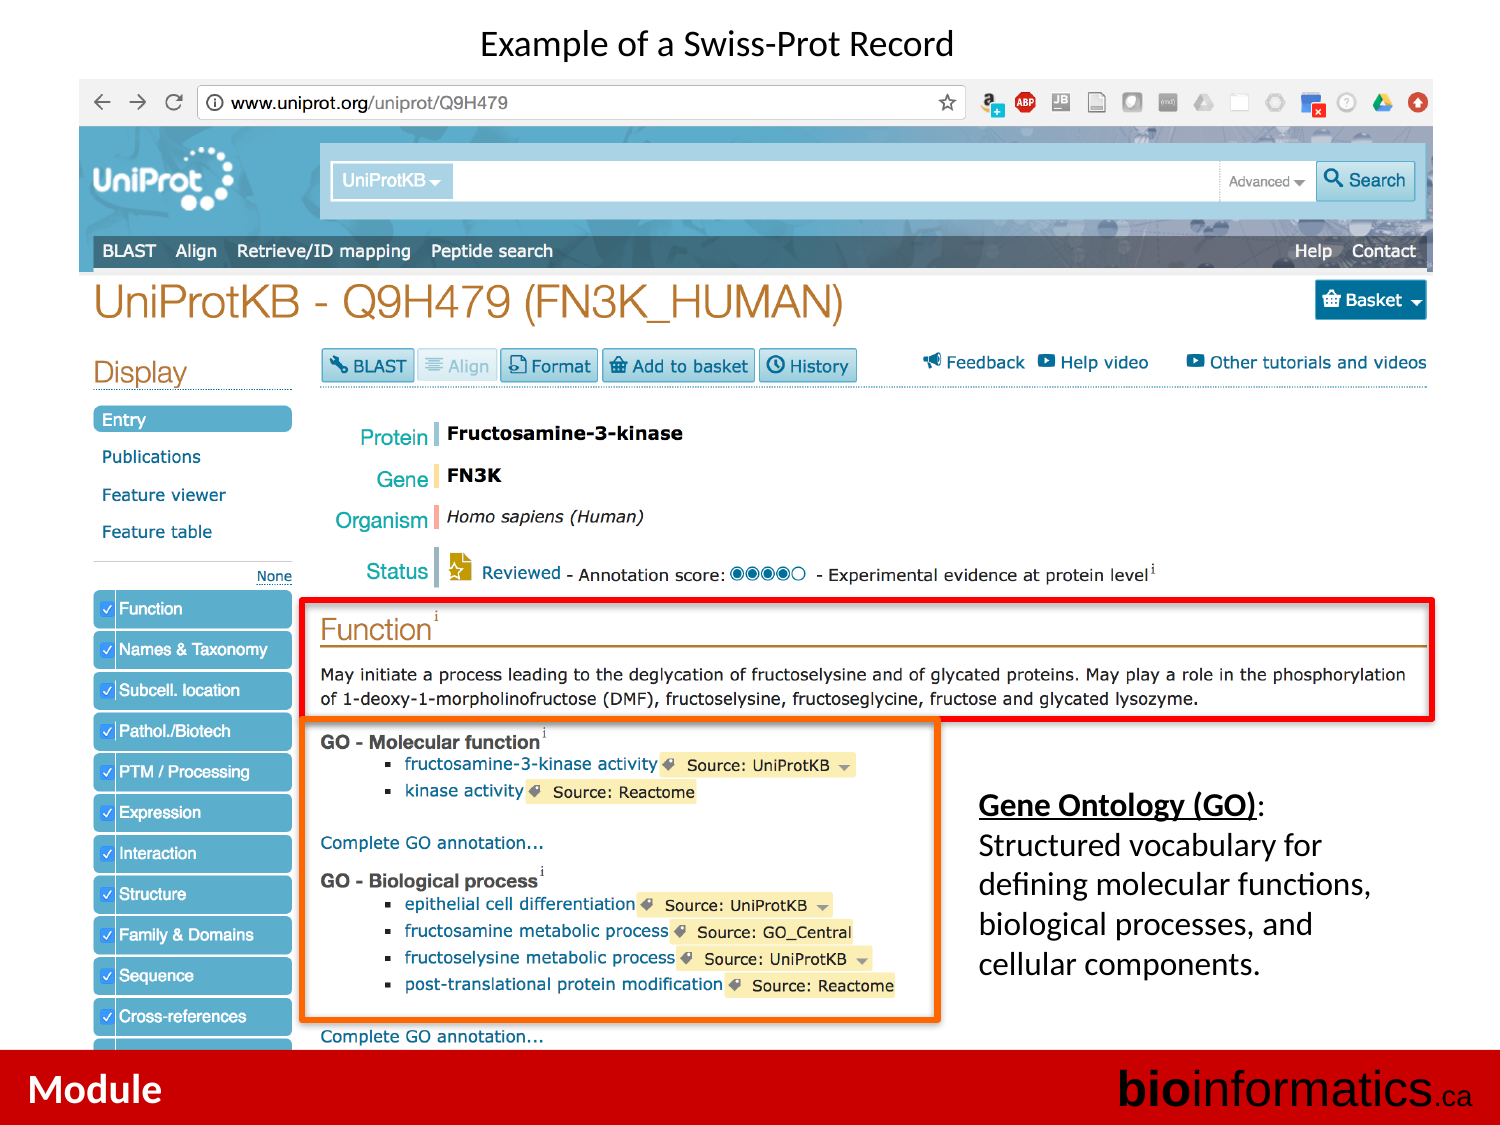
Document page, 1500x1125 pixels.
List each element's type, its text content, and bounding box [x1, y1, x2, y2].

text_box Example of a Swiss-Prot Record [465, 11, 971, 72]
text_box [0, 1048, 1500, 1125]
picture [79, 79, 1433, 1048]
